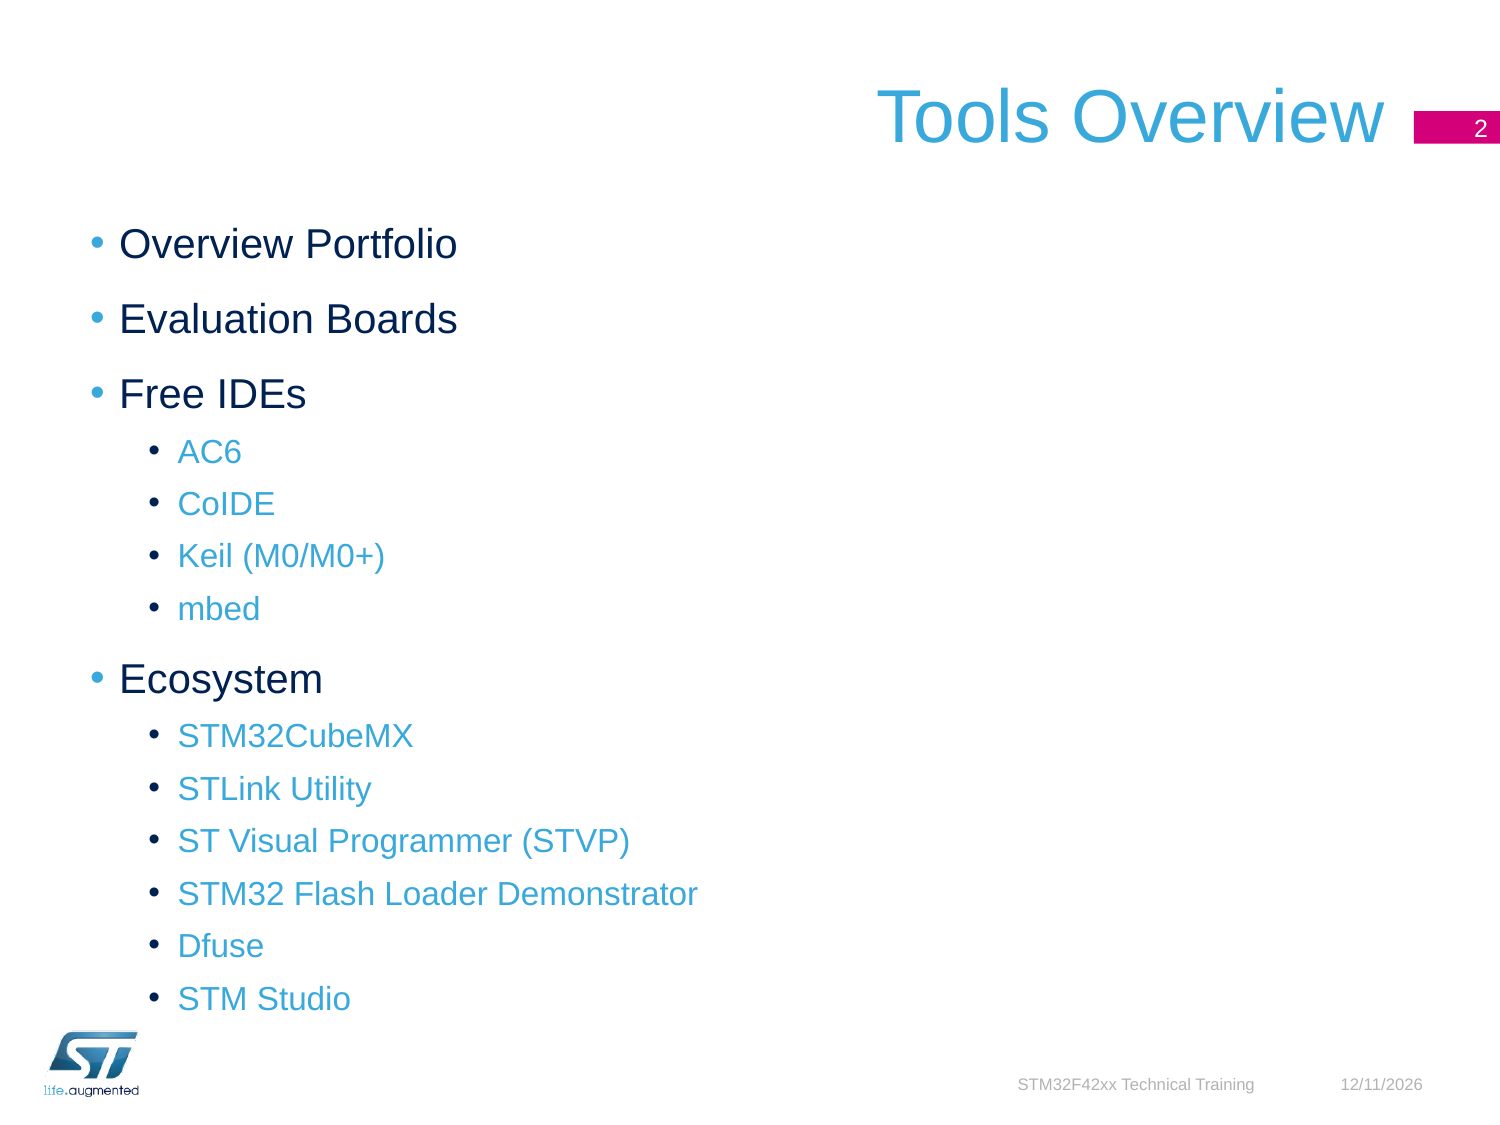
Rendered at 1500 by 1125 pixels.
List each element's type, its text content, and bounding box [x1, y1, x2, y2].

title Tools Overview [74, 18, 1400, 207]
picture [36, 1022, 74, 1103]
slide_number 2 [1413, 111, 1500, 144]
list Overview Portfolio Evaluation Boards Free IDEs AC6 CoIDE Keil (M0/M0+) mbed Ecosystem STM32CubeMX STLink Utility ST Visual Programmer (STVP) STM32 Flash Loader Demonstrator Dfuse STM Studio [74, 209, 1426, 1125]
footer STM32F42xx Technical Training [761, 1073, 1322, 1094]
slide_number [1340, 1073, 1426, 1094]
